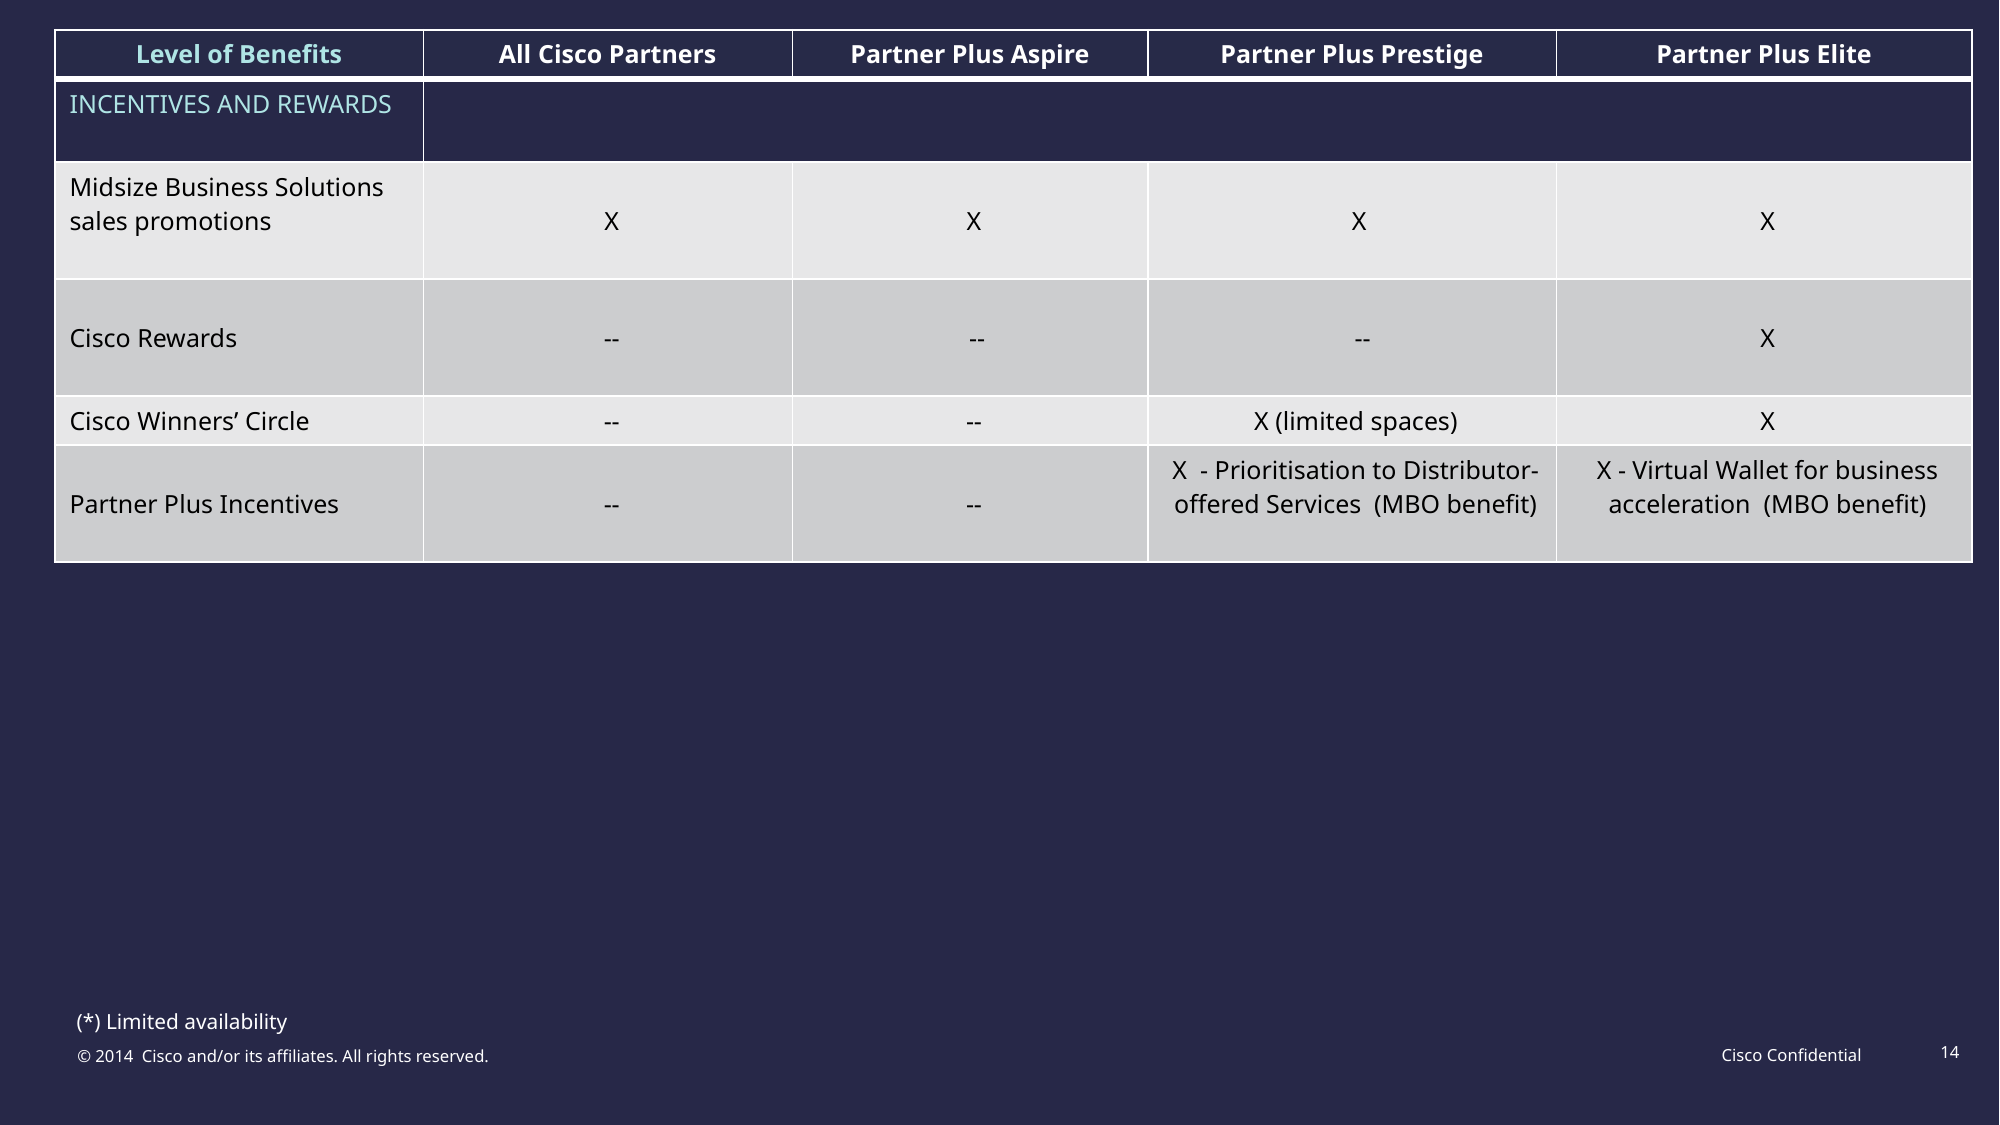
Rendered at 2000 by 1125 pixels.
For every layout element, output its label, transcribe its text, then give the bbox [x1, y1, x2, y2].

table_cell X [1149, 163, 1556, 278]
table_cell Cisco Winners’ Circle [56, 397, 423, 444]
table_header All Cisco Partners [424, 31, 792, 76]
table_cell -- [793, 446, 1147, 561]
table_cell [424, 82, 1971, 161]
table_cell -- [424, 280, 792, 395]
table_cell X [793, 163, 1147, 278]
table_header Partner Plus Prestige [1149, 31, 1556, 76]
table_cell X [1557, 397, 1971, 444]
table_cell X [1557, 280, 1971, 395]
table_header Partner Plus Elite [1557, 31, 1971, 76]
table_cell Midsize Business Solutions sales promotions [56, 163, 423, 278]
table_cell Partner Plus Incentives [56, 446, 423, 561]
table_cell X [424, 163, 792, 278]
table_header Level of Benefits [56, 31, 423, 76]
table_cell -- [424, 446, 792, 561]
table_header Partner Plus Aspire [793, 31, 1147, 76]
table_cell -- [793, 280, 1147, 395]
table_cell -- [793, 397, 1147, 444]
table_cell X - Prioritisation to Distributor- offered Services (MBO benefit) [1149, 446, 1556, 561]
table_cell INCENTIVES AND REWARDS [56, 82, 423, 161]
table_cell X - Virtual Wallet for business acceleration (MBO benefit) [1557, 446, 1971, 561]
table_cell -- [424, 397, 792, 444]
table_cell X (limited spaces) [1149, 397, 1556, 444]
table_cell Cisco Rewards [56, 280, 423, 395]
text_box (*) Limited availability [61, 1001, 302, 1041]
table_cell X [1557, 163, 1971, 278]
table_cell -- [1149, 280, 1556, 395]
